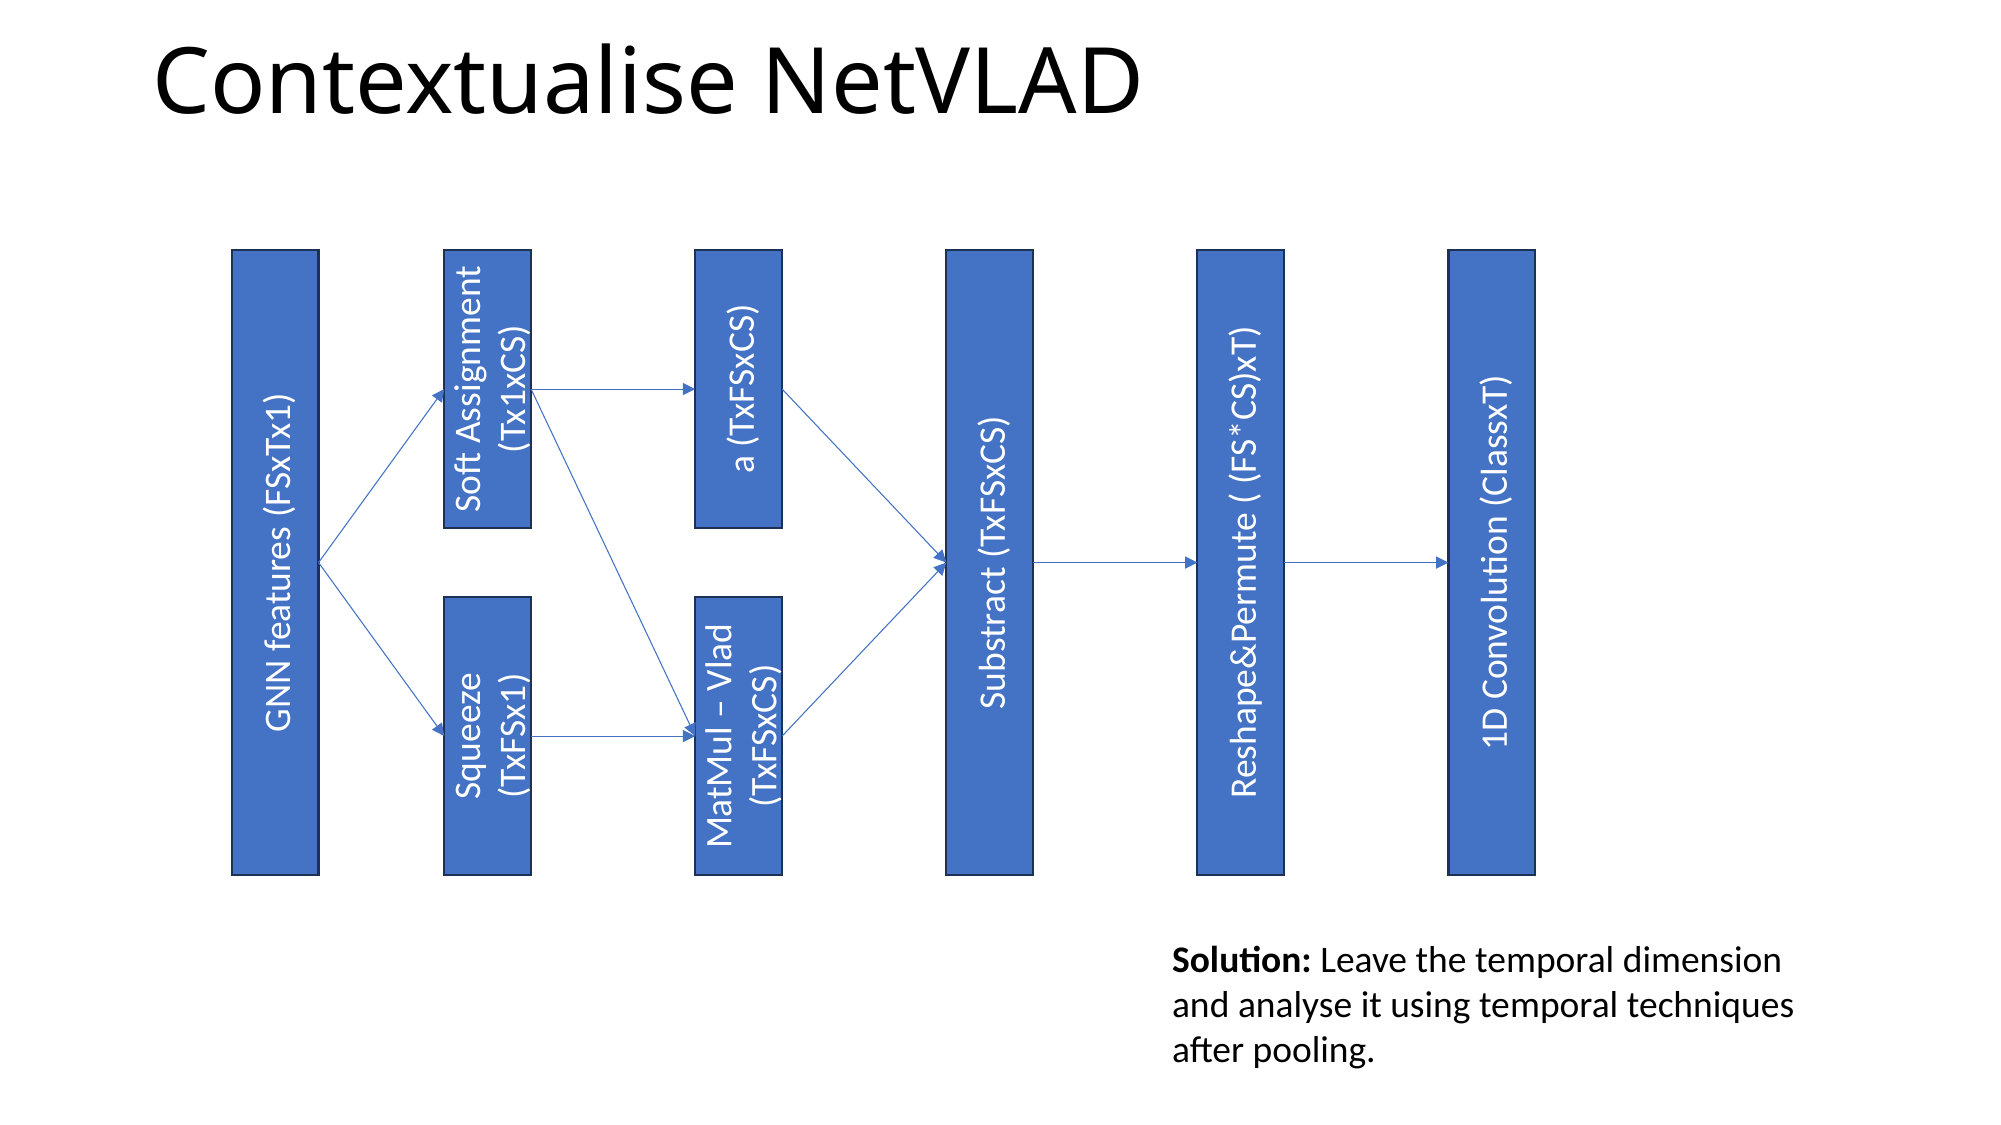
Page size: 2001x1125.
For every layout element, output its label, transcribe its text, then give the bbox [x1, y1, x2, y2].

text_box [782, 562, 947, 736]
text_box GNN features (FSxTx1) [231, 249, 320, 876]
title Contextualise NetVLAD [137, 25, 1863, 144]
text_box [531, 390, 696, 736]
text_box a (TxFSxCS) [694, 249, 783, 529]
text_box Squeeze (TxFSx1) [443, 596, 532, 876]
text_box Soft Assignment (Tx1xCS) [443, 249, 532, 529]
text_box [318, 388, 445, 562]
text_box MatMul – Vlad (TxFSxCS) [694, 596, 783, 876]
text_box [782, 388, 947, 562]
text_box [318, 562, 445, 736]
text_box Reshape&Permute ( (FS*CS)xT) [1196, 249, 1285, 876]
text_box Solution: Leave the temporal dimension and analyse it using temporal techniques after pooling. [1157, 927, 1827, 1078]
text_box 1D Convolution (ClassxT) [1447, 249, 1536, 876]
text_box Substract (TxFSxCS) [945, 249, 1034, 876]
